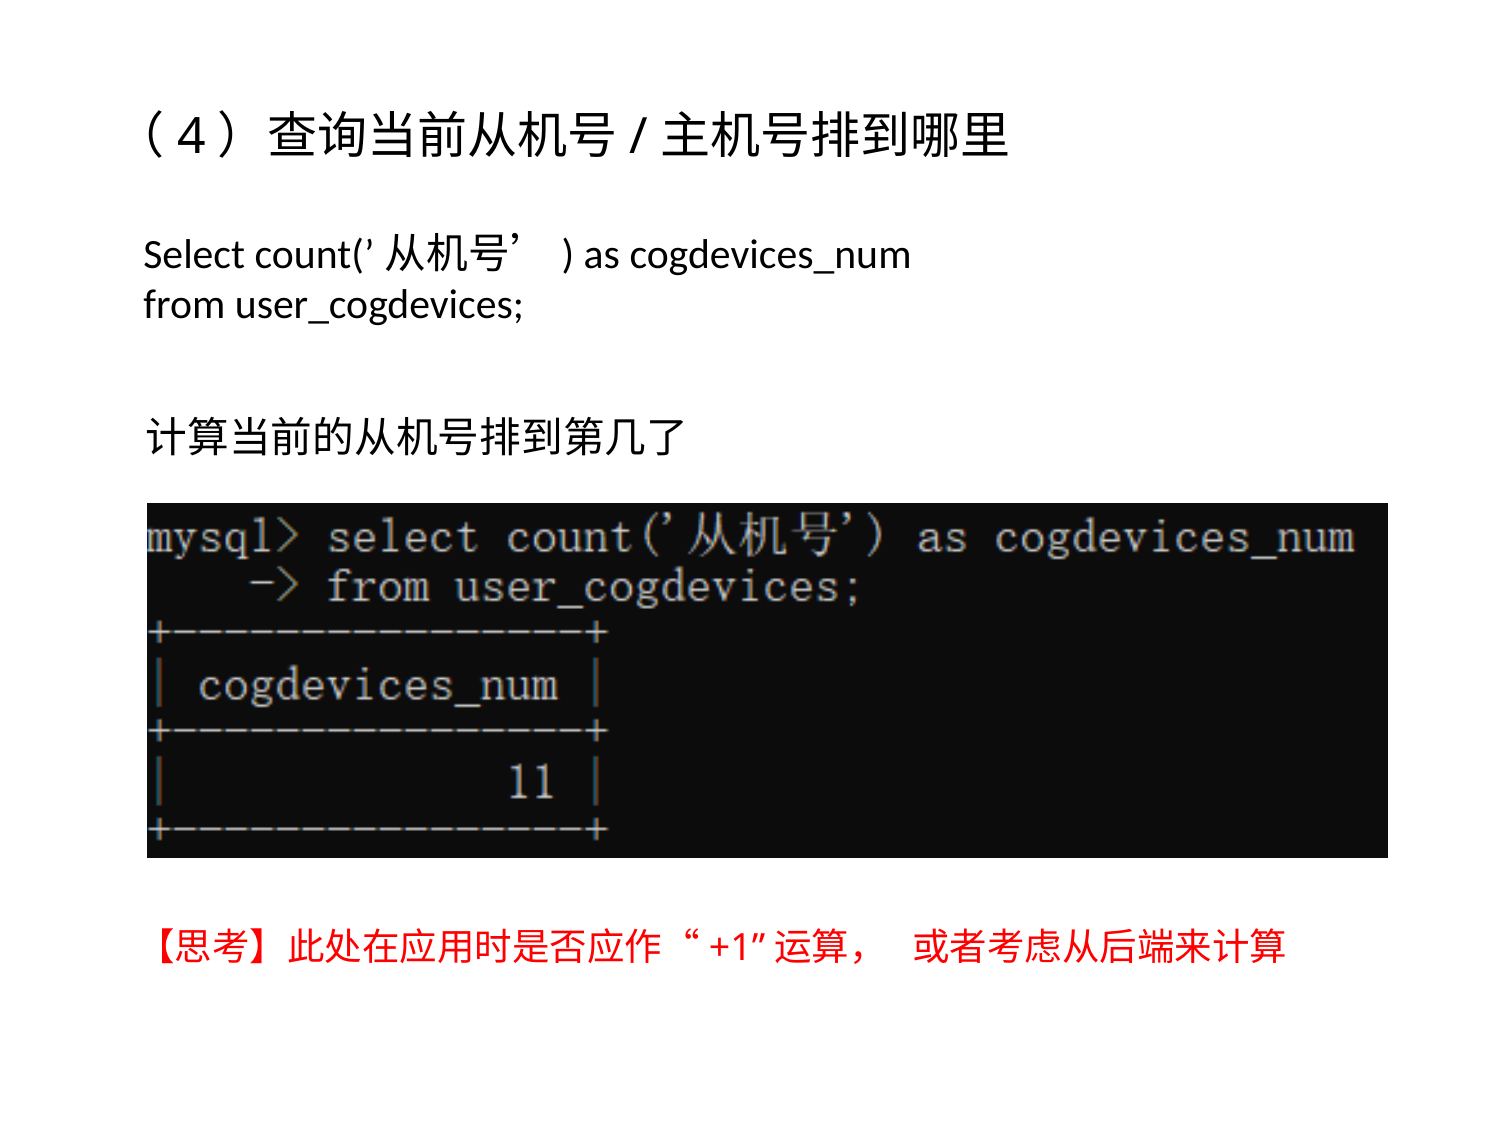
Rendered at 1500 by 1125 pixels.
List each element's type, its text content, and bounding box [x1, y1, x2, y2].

picture [147, 503, 1388, 858]
text_box 计算当前的从机号排到第几了 [130, 403, 704, 469]
text_box Select count(’从机号’) as cogdevices_num from user_cogdevices; [128, 219, 979, 335]
text_box （4）查询当前从机号/主机号排到哪里 [100, 66, 1117, 172]
text_box 【思考】此处在应用时是否应作“+1”运算， 或者考虑从后端来计算 [122, 915, 1436, 976]
